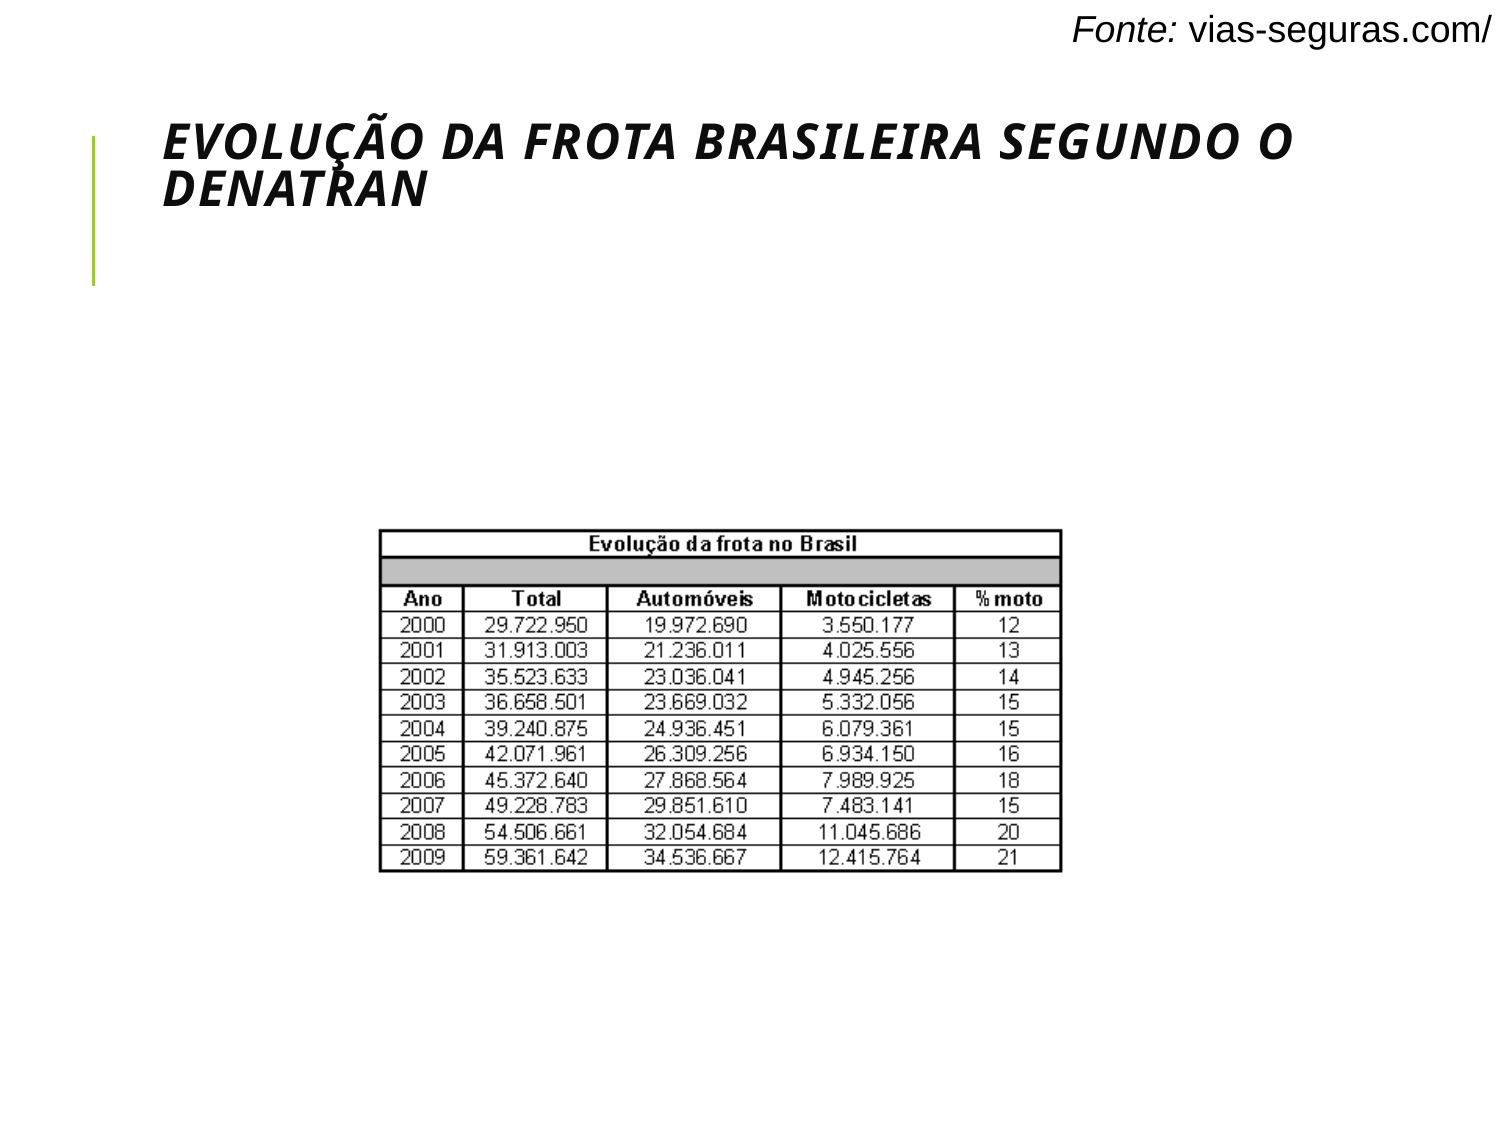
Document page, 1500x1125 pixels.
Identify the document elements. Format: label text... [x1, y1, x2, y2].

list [365, 509, 1083, 901]
title Evolução da frota brasileira segundo o Denatran [147, 113, 1365, 224]
